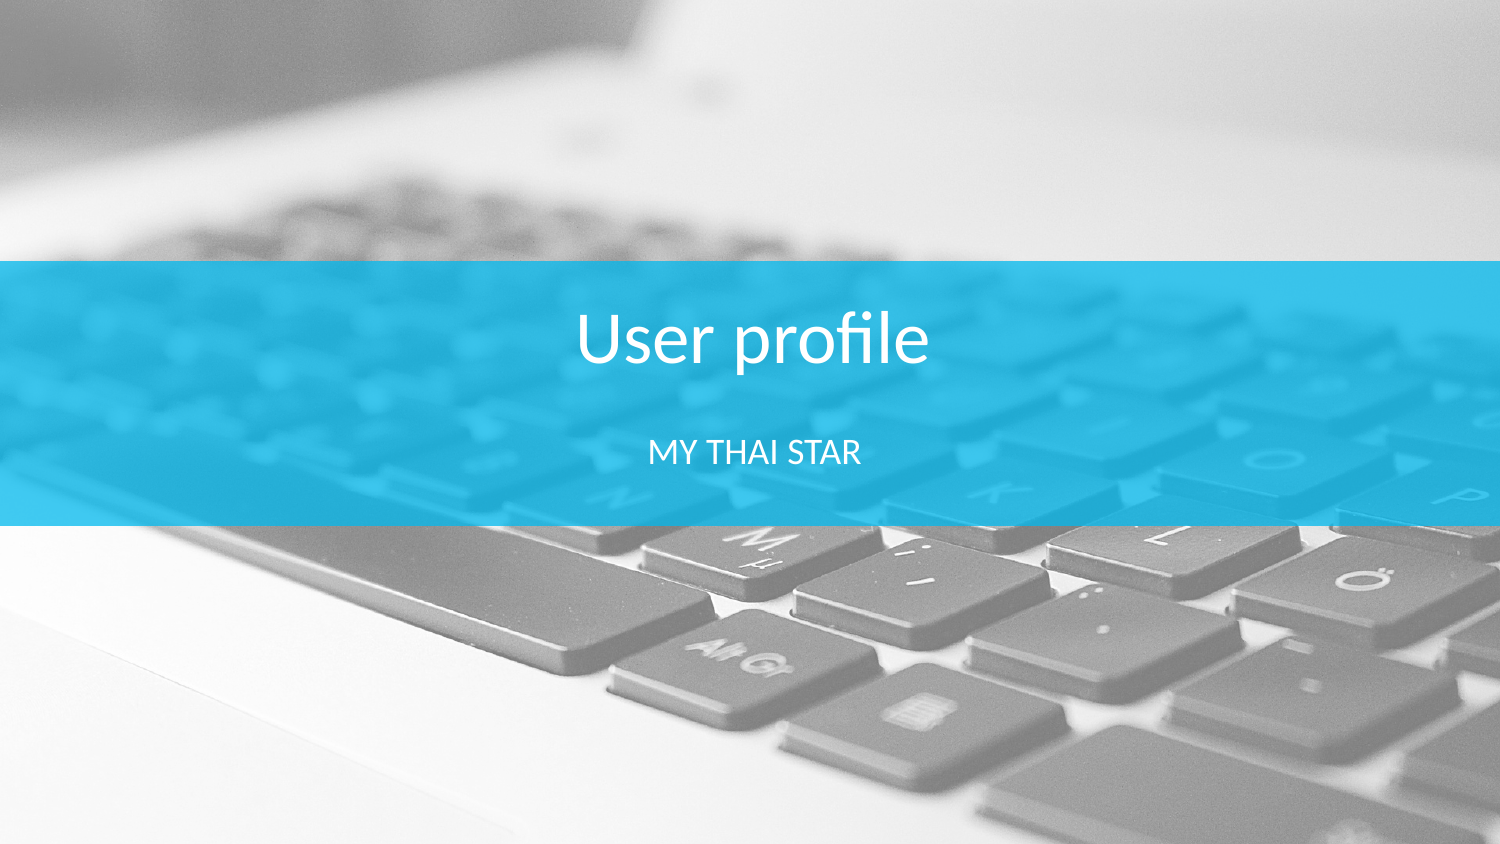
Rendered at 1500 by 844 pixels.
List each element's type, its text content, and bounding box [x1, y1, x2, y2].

subtitle MY THAI STAR [2, 394, 1500, 505]
title User profile [1, 278, 1500, 389]
picture [0, 261, 1500, 526]
